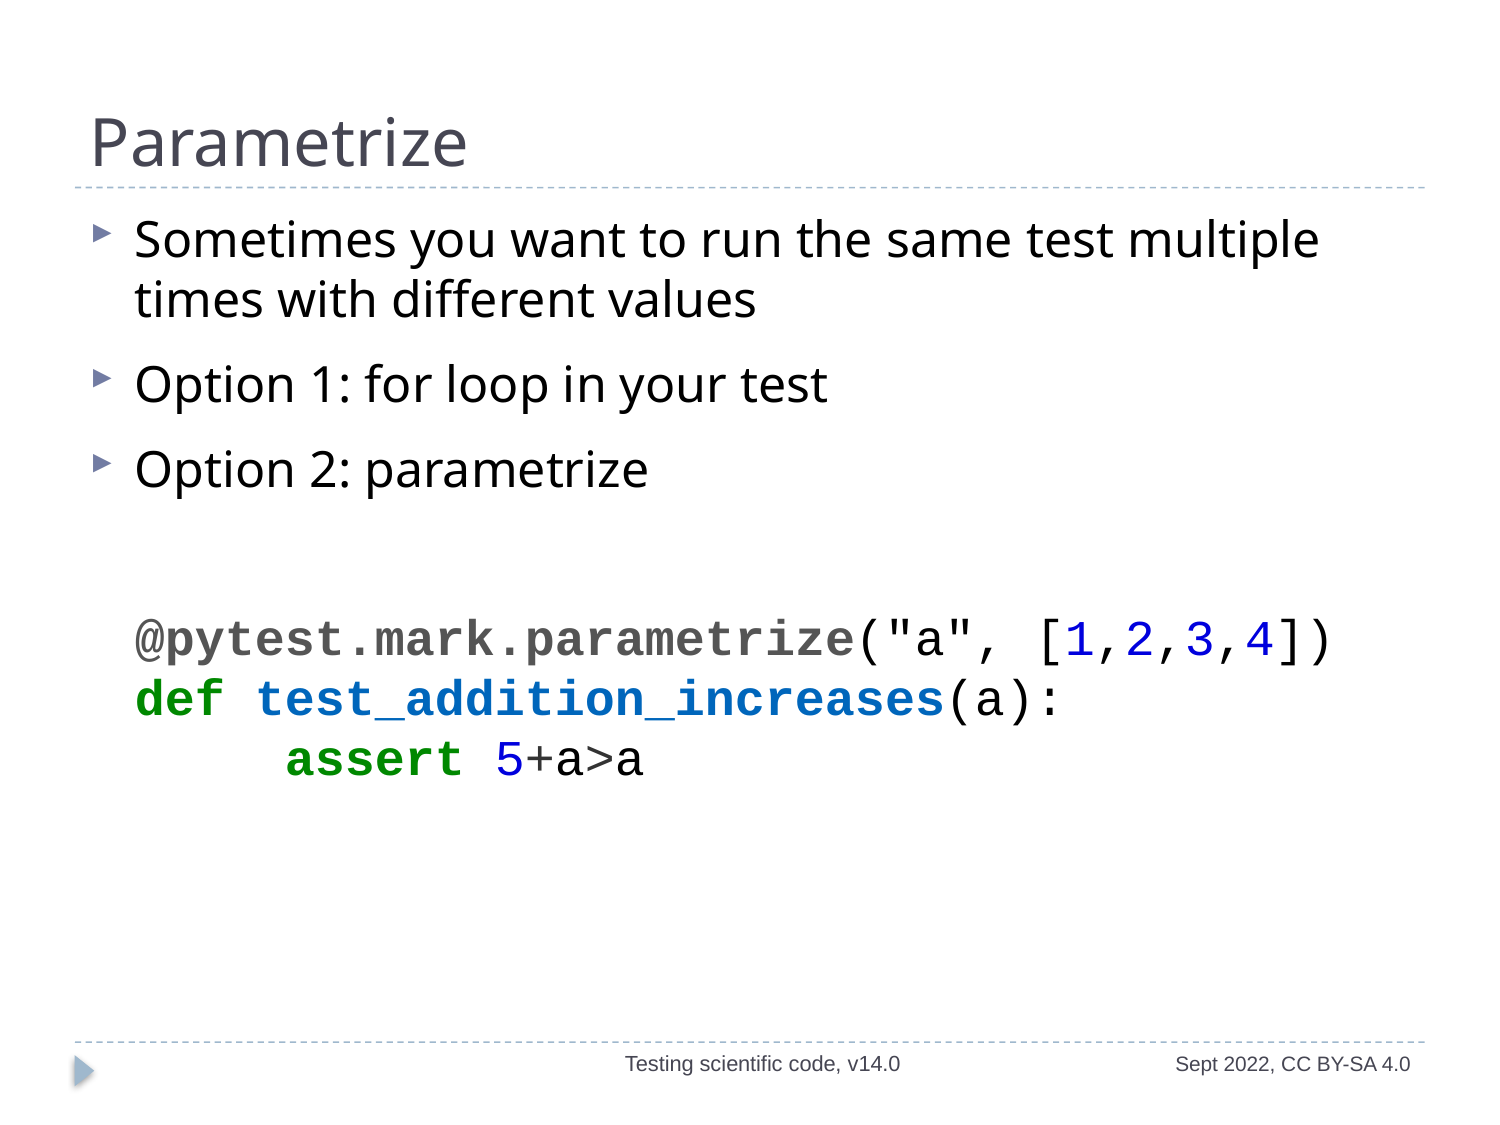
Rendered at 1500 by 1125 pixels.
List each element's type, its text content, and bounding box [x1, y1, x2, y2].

list Sometimes you want to run the same test multiple times with different values Option 1: for loop in your test Option 2: parametrize [75, 200, 1425, 528]
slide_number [1051, 1042, 1426, 1103]
text_box @pytest.mark.parametrize("a", [1,2,3,4]) def test_addition_increases(a): assert 5+a>a [120, 597, 1380, 793]
title Parametrize [75, 24, 1425, 188]
footer Testing scientific code, v14.0 [475, 1042, 1051, 1103]
